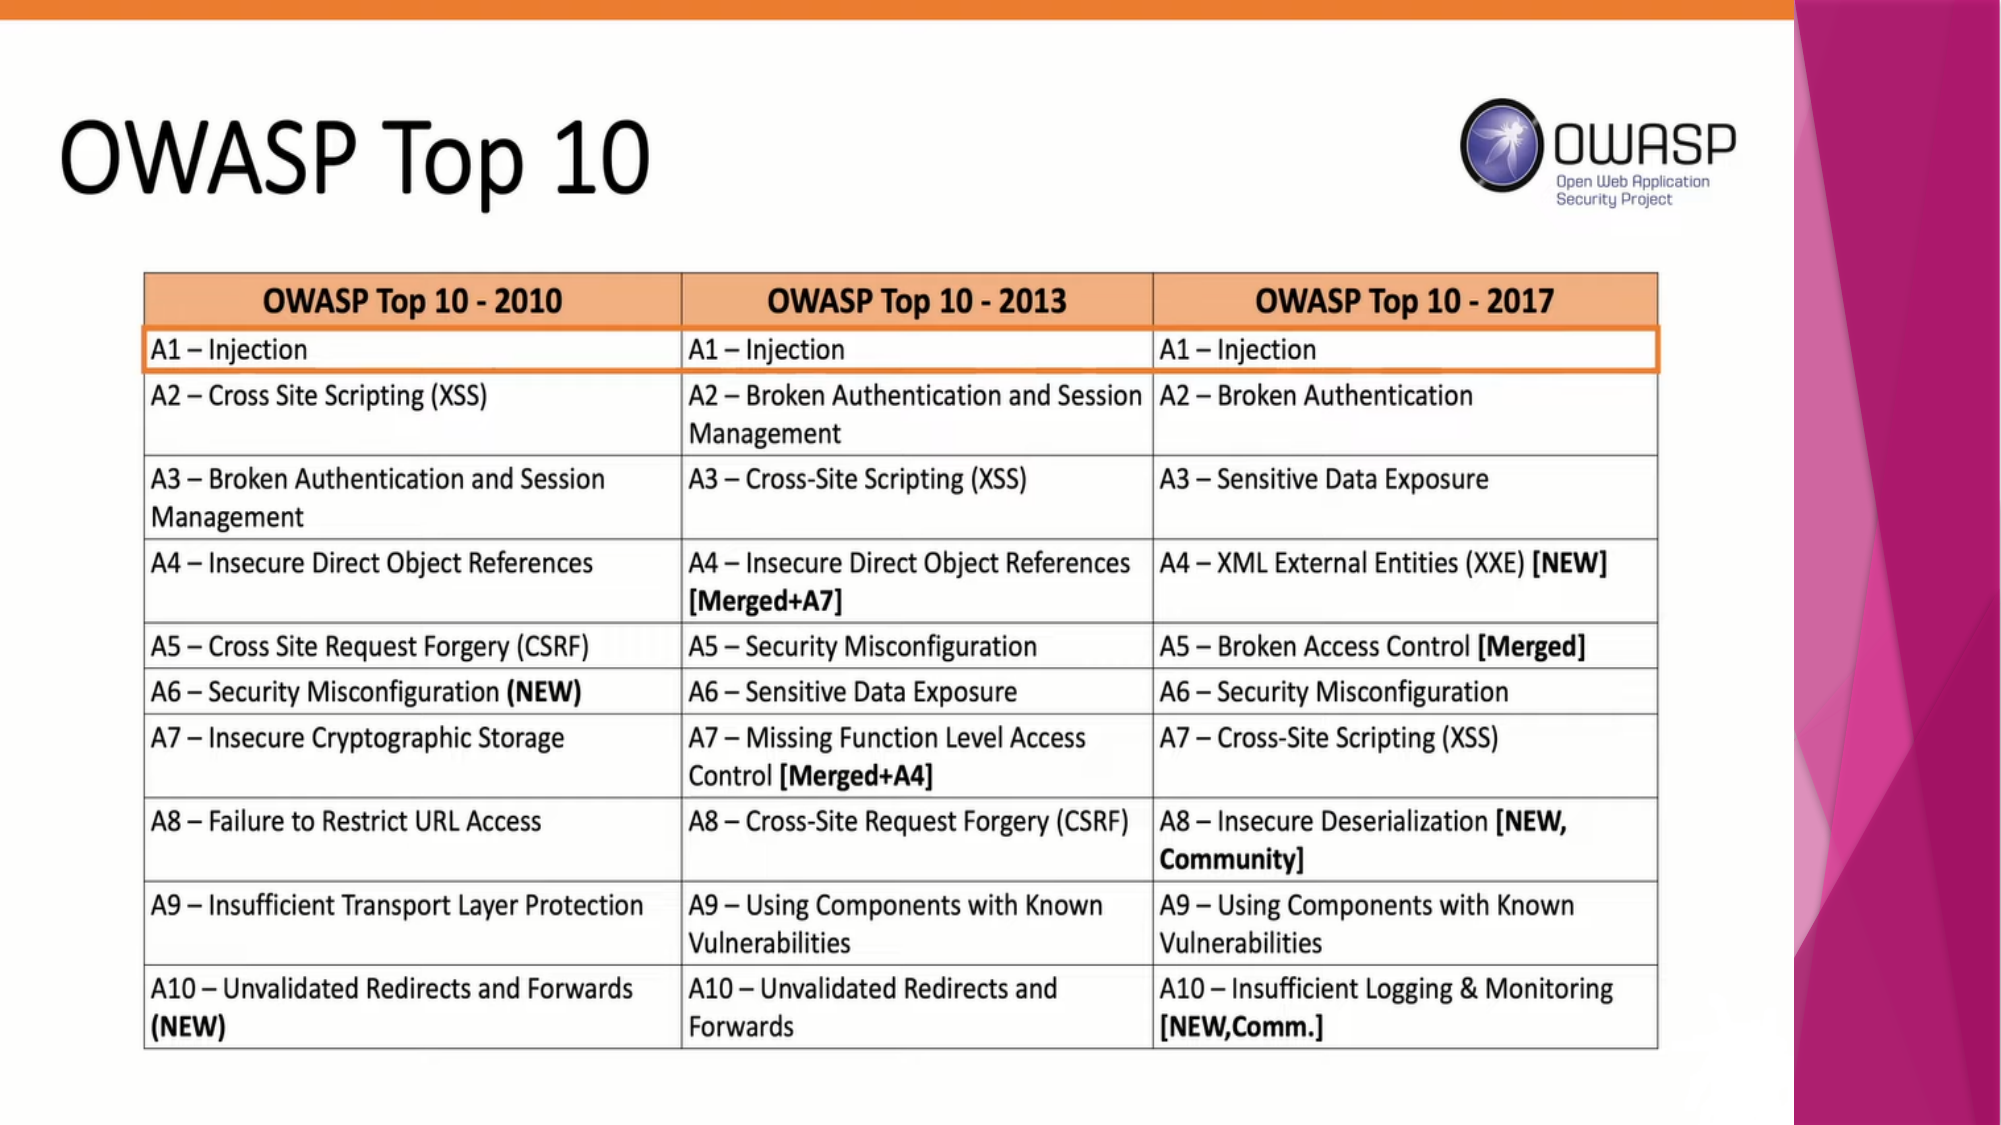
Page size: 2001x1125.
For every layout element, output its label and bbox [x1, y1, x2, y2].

list [0, 0, 1794, 1125]
